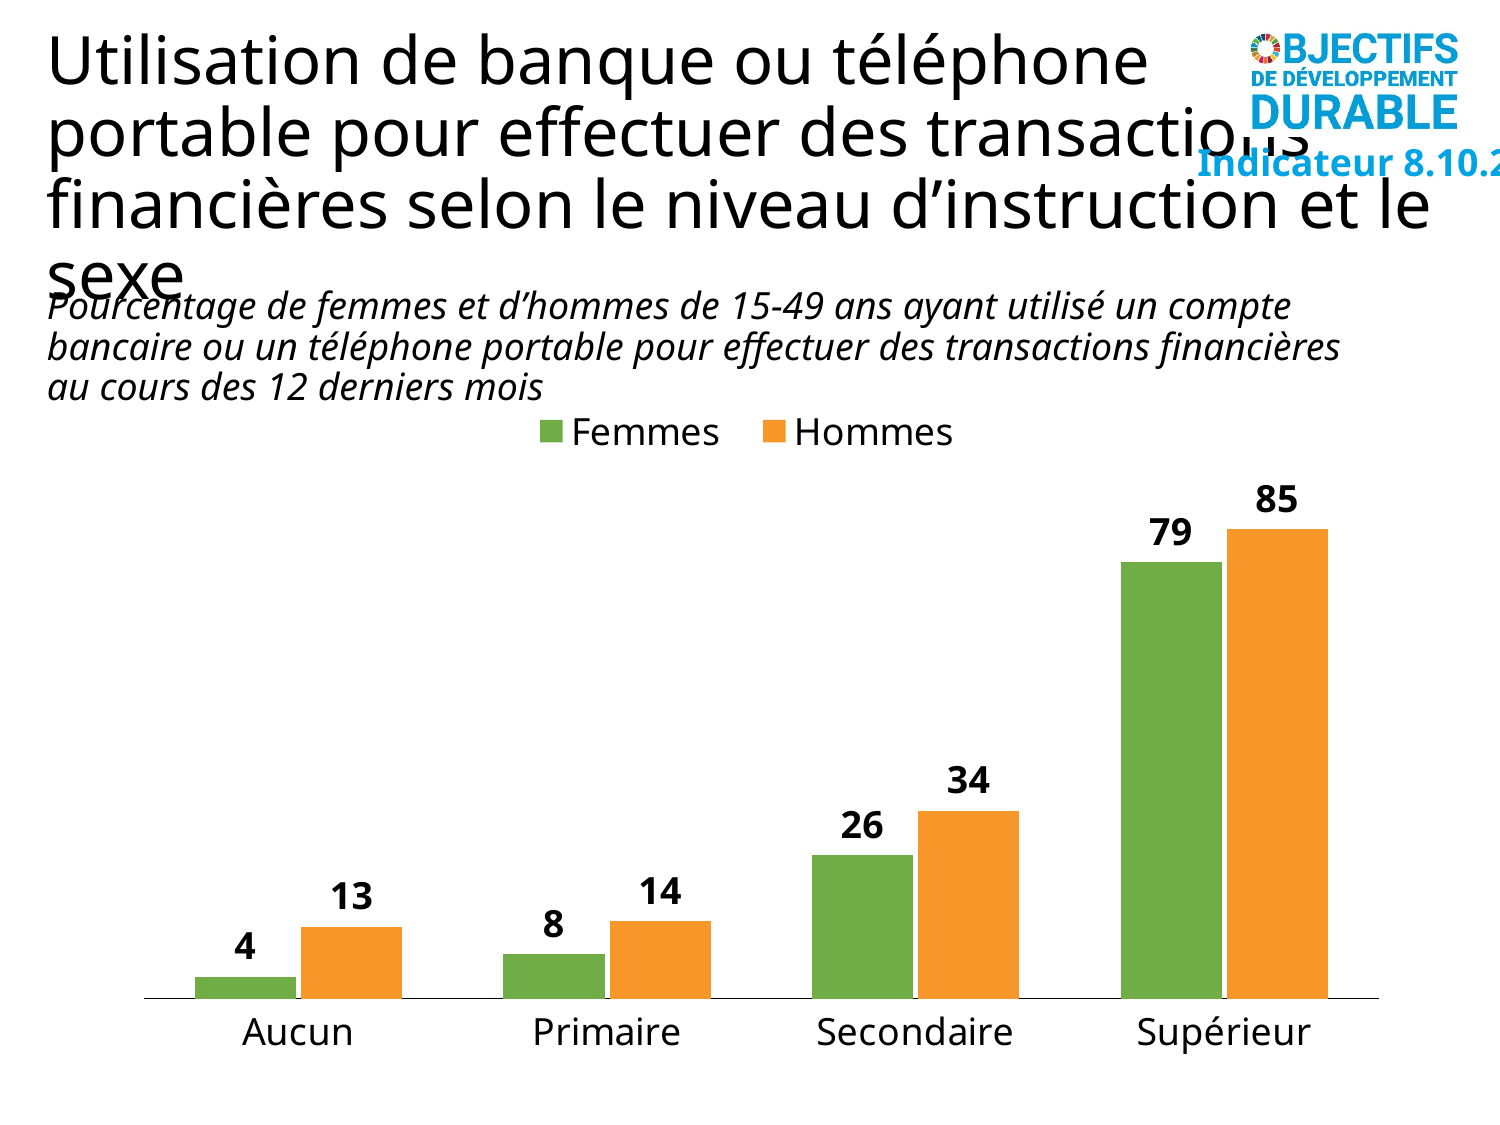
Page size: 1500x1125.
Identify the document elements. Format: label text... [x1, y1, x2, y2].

text_box Indicateur 8.10.2 [1173, 136, 1500, 205]
chart [122, 372, 1417, 1125]
picture [1240, 25, 1469, 137]
list Pourcentage de femmes et d’hommes de 15-49 ans ayant utilisé un compte bancaire ou un téléphone portable pour effectuer des transactions financières au cours des 12 derniers mois [31, 279, 1385, 422]
title Utilisation de banque ou téléphone portable pour effectuer des transactions financières selon le niveau d’instruction et le sexe [31, 43, 1469, 298]
